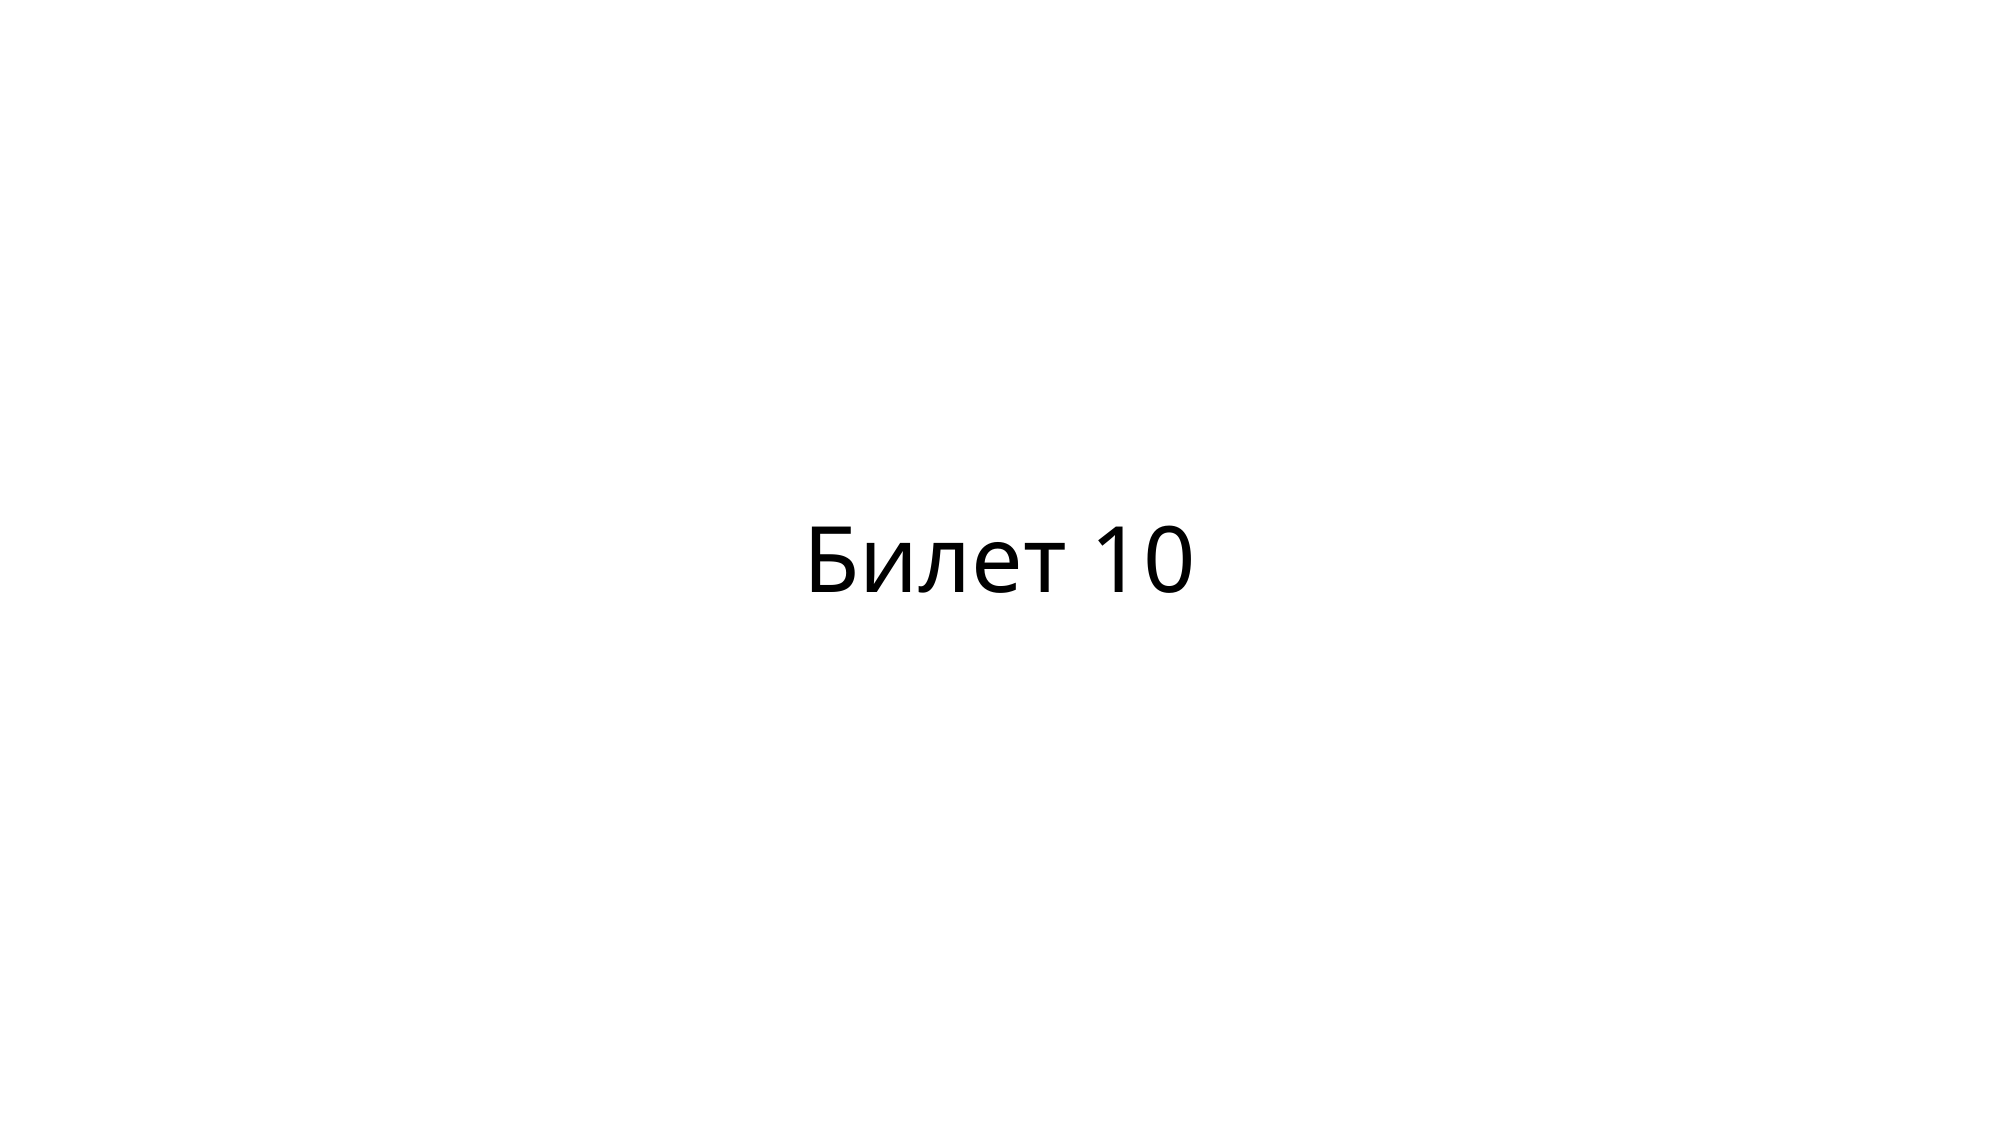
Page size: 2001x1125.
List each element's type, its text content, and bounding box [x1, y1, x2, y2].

title Билет 10 [137, 453, 1863, 672]
